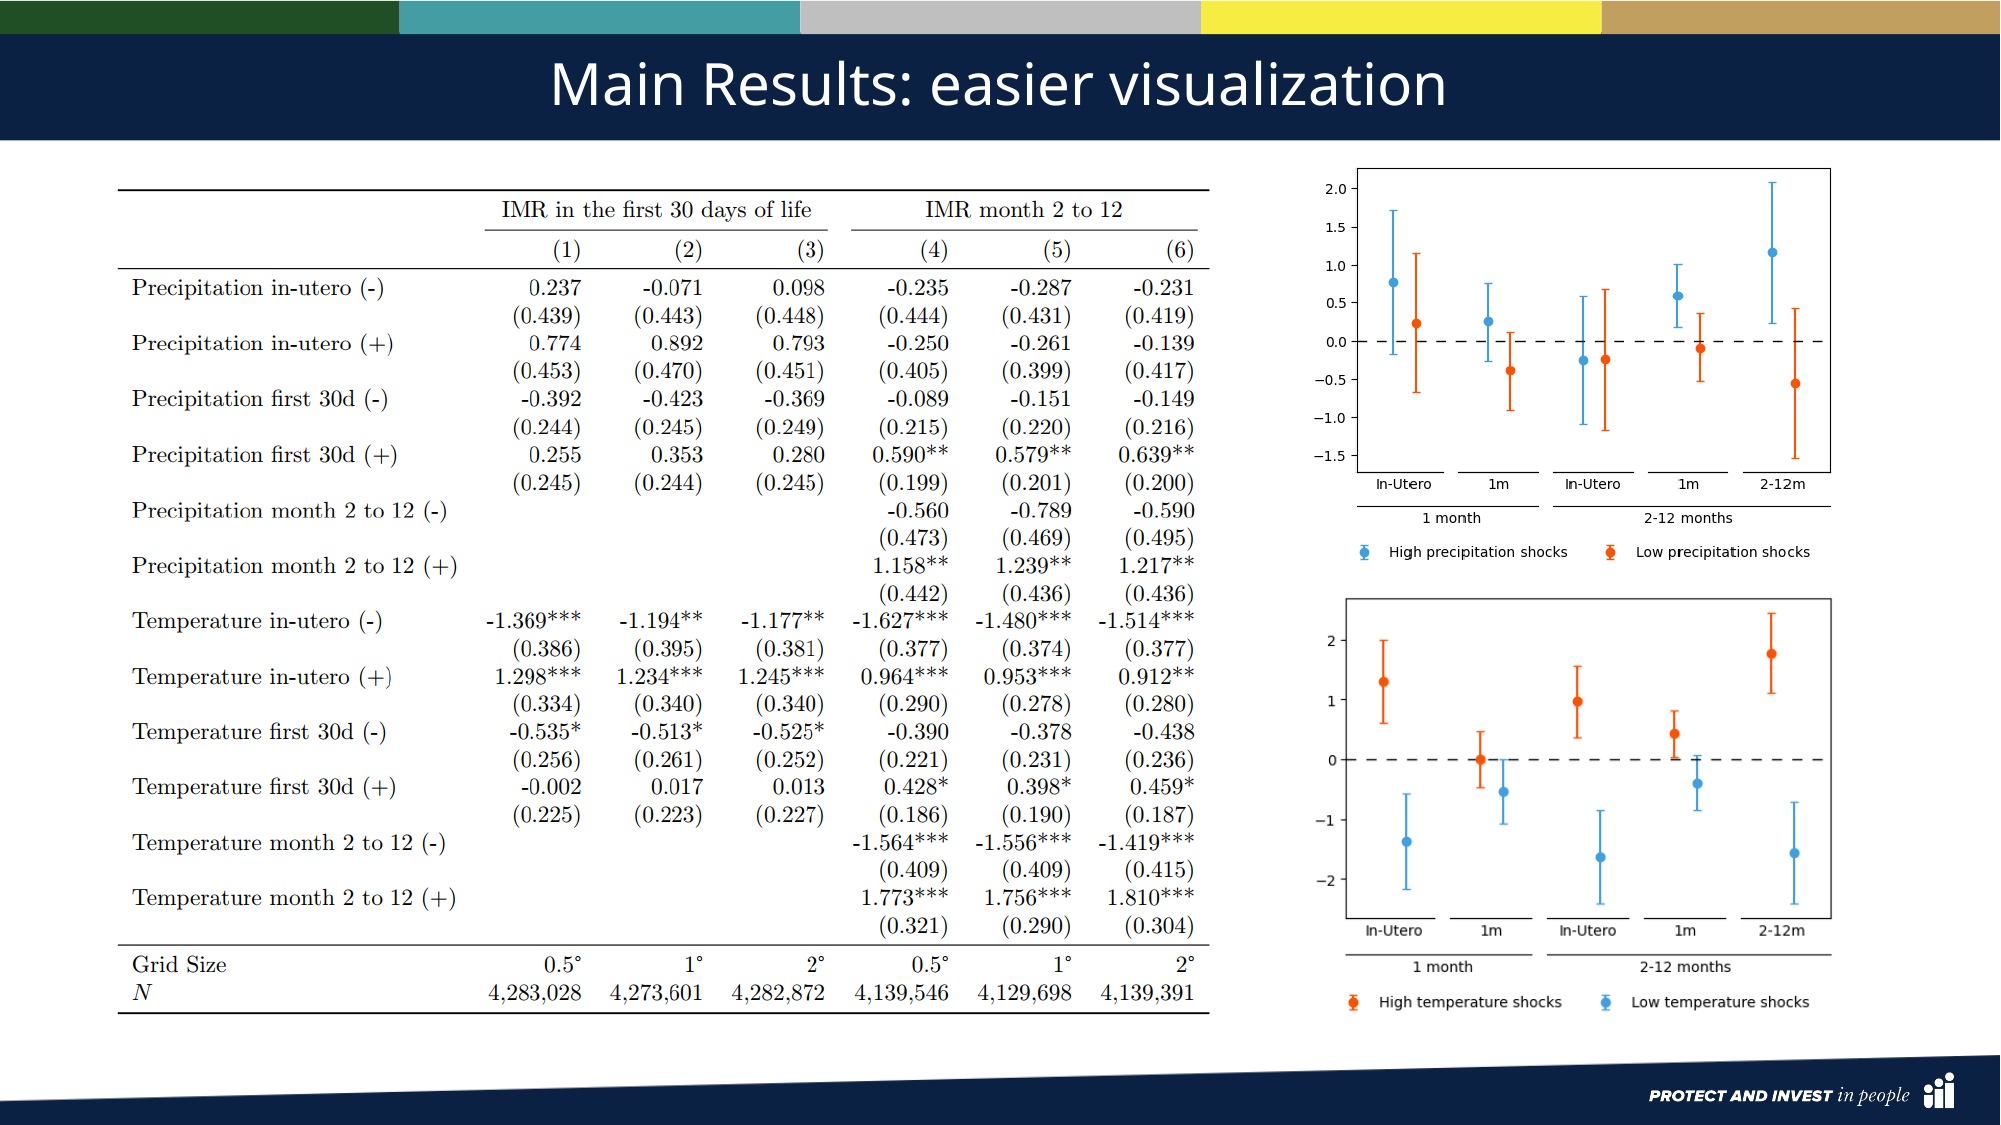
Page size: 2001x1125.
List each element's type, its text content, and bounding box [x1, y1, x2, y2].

picture [109, 178, 1233, 1026]
list Main Results: easier visualization [0, 35, 2000, 141]
picture [1303, 588, 1842, 1026]
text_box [0, 0, 2000, 35]
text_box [0, 1055, 2000, 1125]
picture [1303, 158, 1842, 575]
